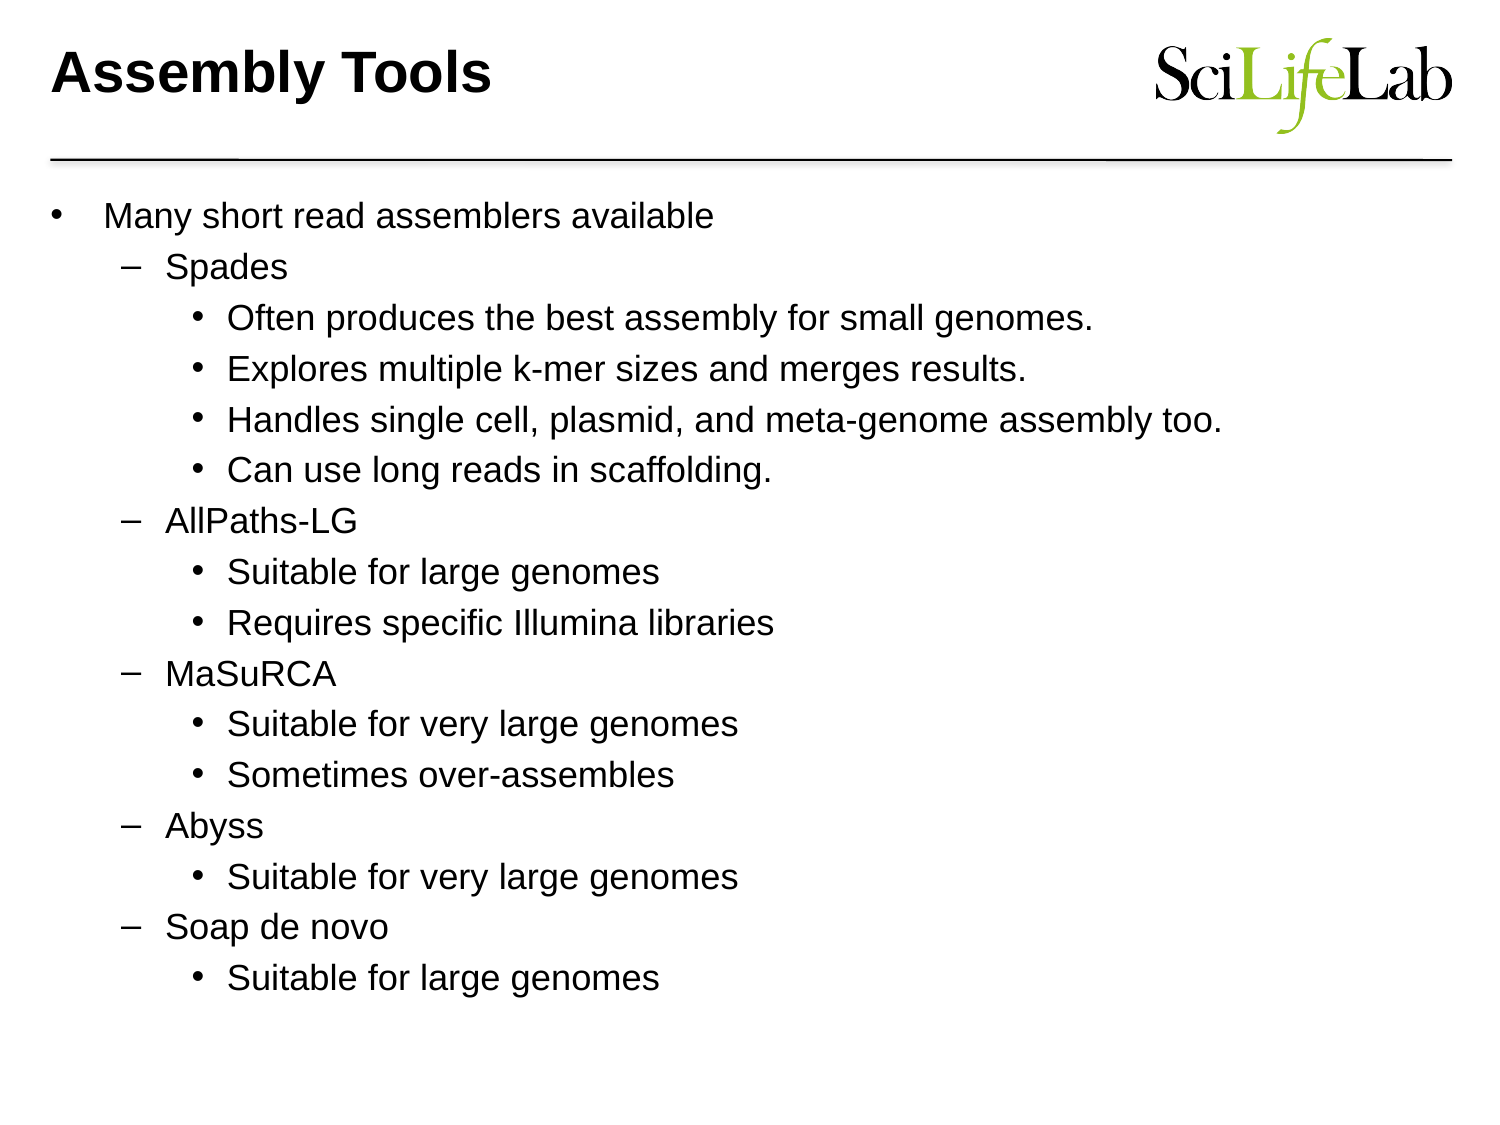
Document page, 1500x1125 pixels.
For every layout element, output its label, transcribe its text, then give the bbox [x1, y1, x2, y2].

title Assembly Tools [50, 34, 1452, 139]
list Many short read assemblers available Spades Often produces the best assembly for small genomes. Explores multiple k-mer sizes and merges results. Handles single cell, plasmid, and meta-genome assembly too. Can use long reads in scaffolding. AllPaths-LG Suitable for large genomes Requires specific Illumina libraries MaSuRCA Suitable for very large genomes Sometimes over-assembles Abyss Suitable for very large genomes Soap de novo Suitable for large genomes [50, 192, 1452, 1005]
